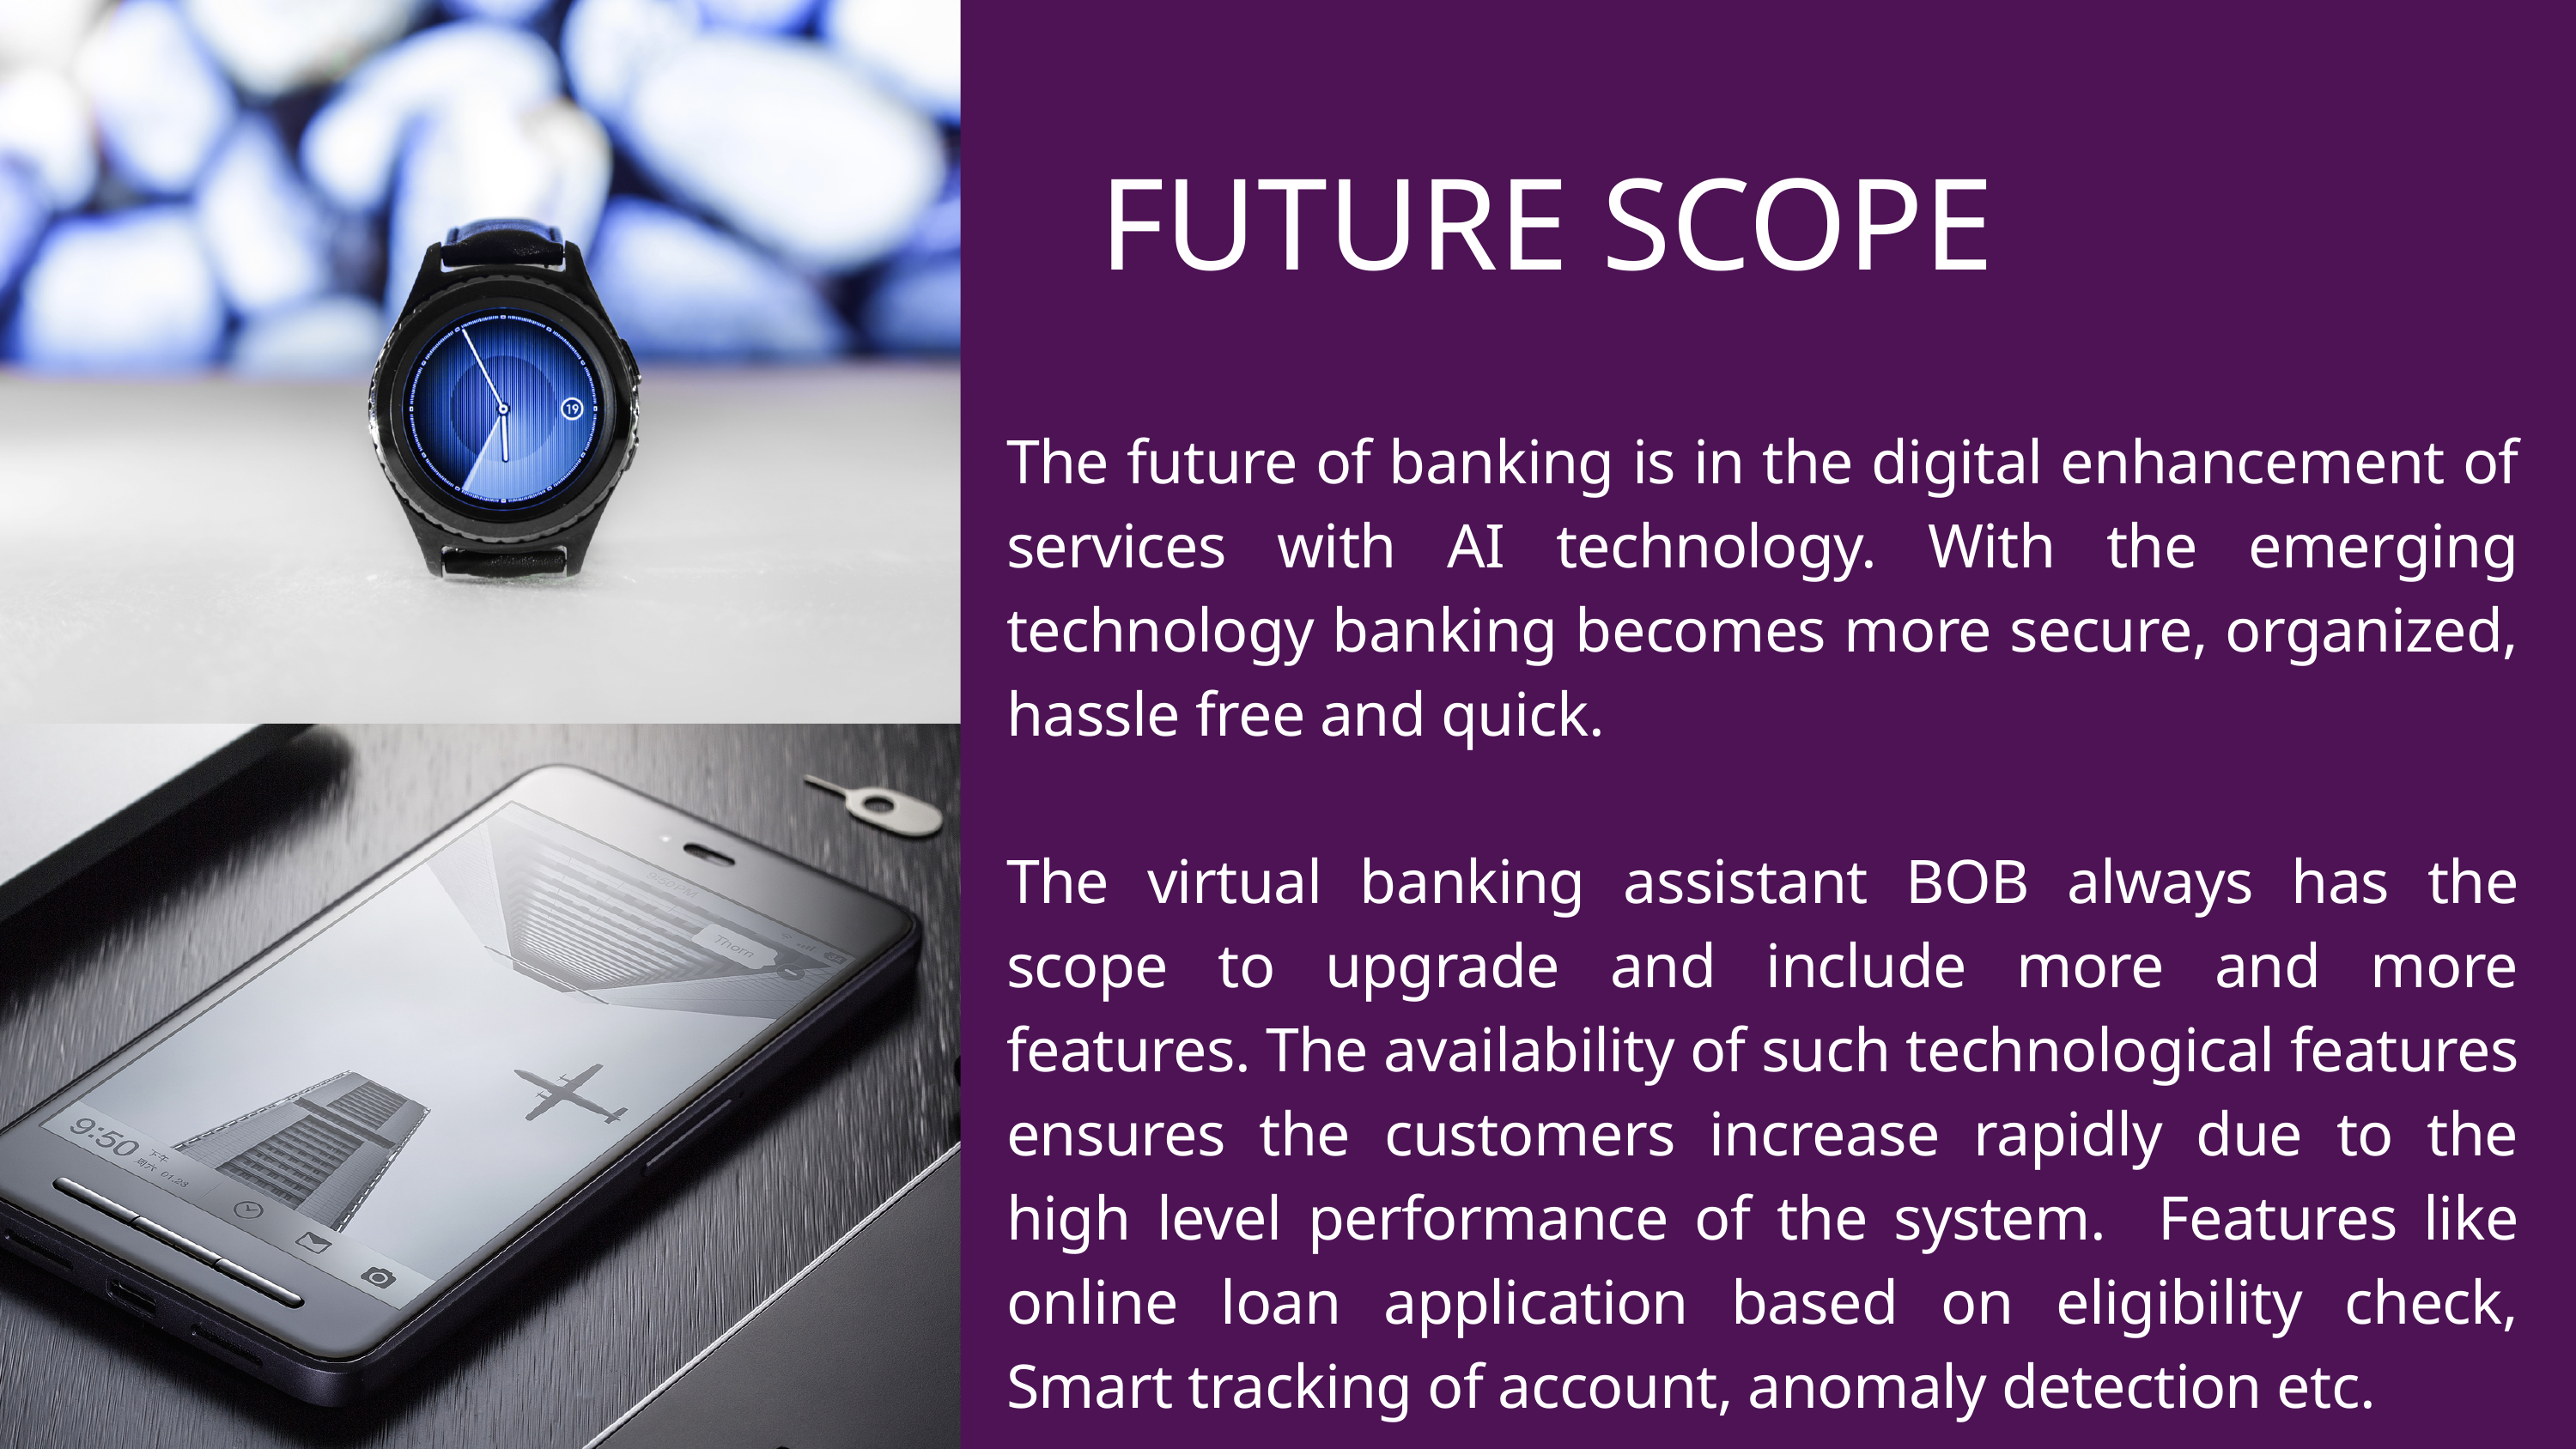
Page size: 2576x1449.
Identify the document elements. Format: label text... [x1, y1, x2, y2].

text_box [0, 0, 961, 1449]
text_box The future of banking is in the digital enhancement of services with AI technology. With the emerging technology banking becomes more secure, organized, hassle free and quick. The virtual banking assistant BOB always has the scope to upgrade and include more and more features. The availability of such technological features ensures the customers increase rapidly due to the high level performance of the system. Features like online loan application based on eligibility check, Smart tracking of account, anomaly detection etc. [1006, 411, 2519, 1420]
text_box FUTURE SCOPE [1099, 146, 2158, 296]
